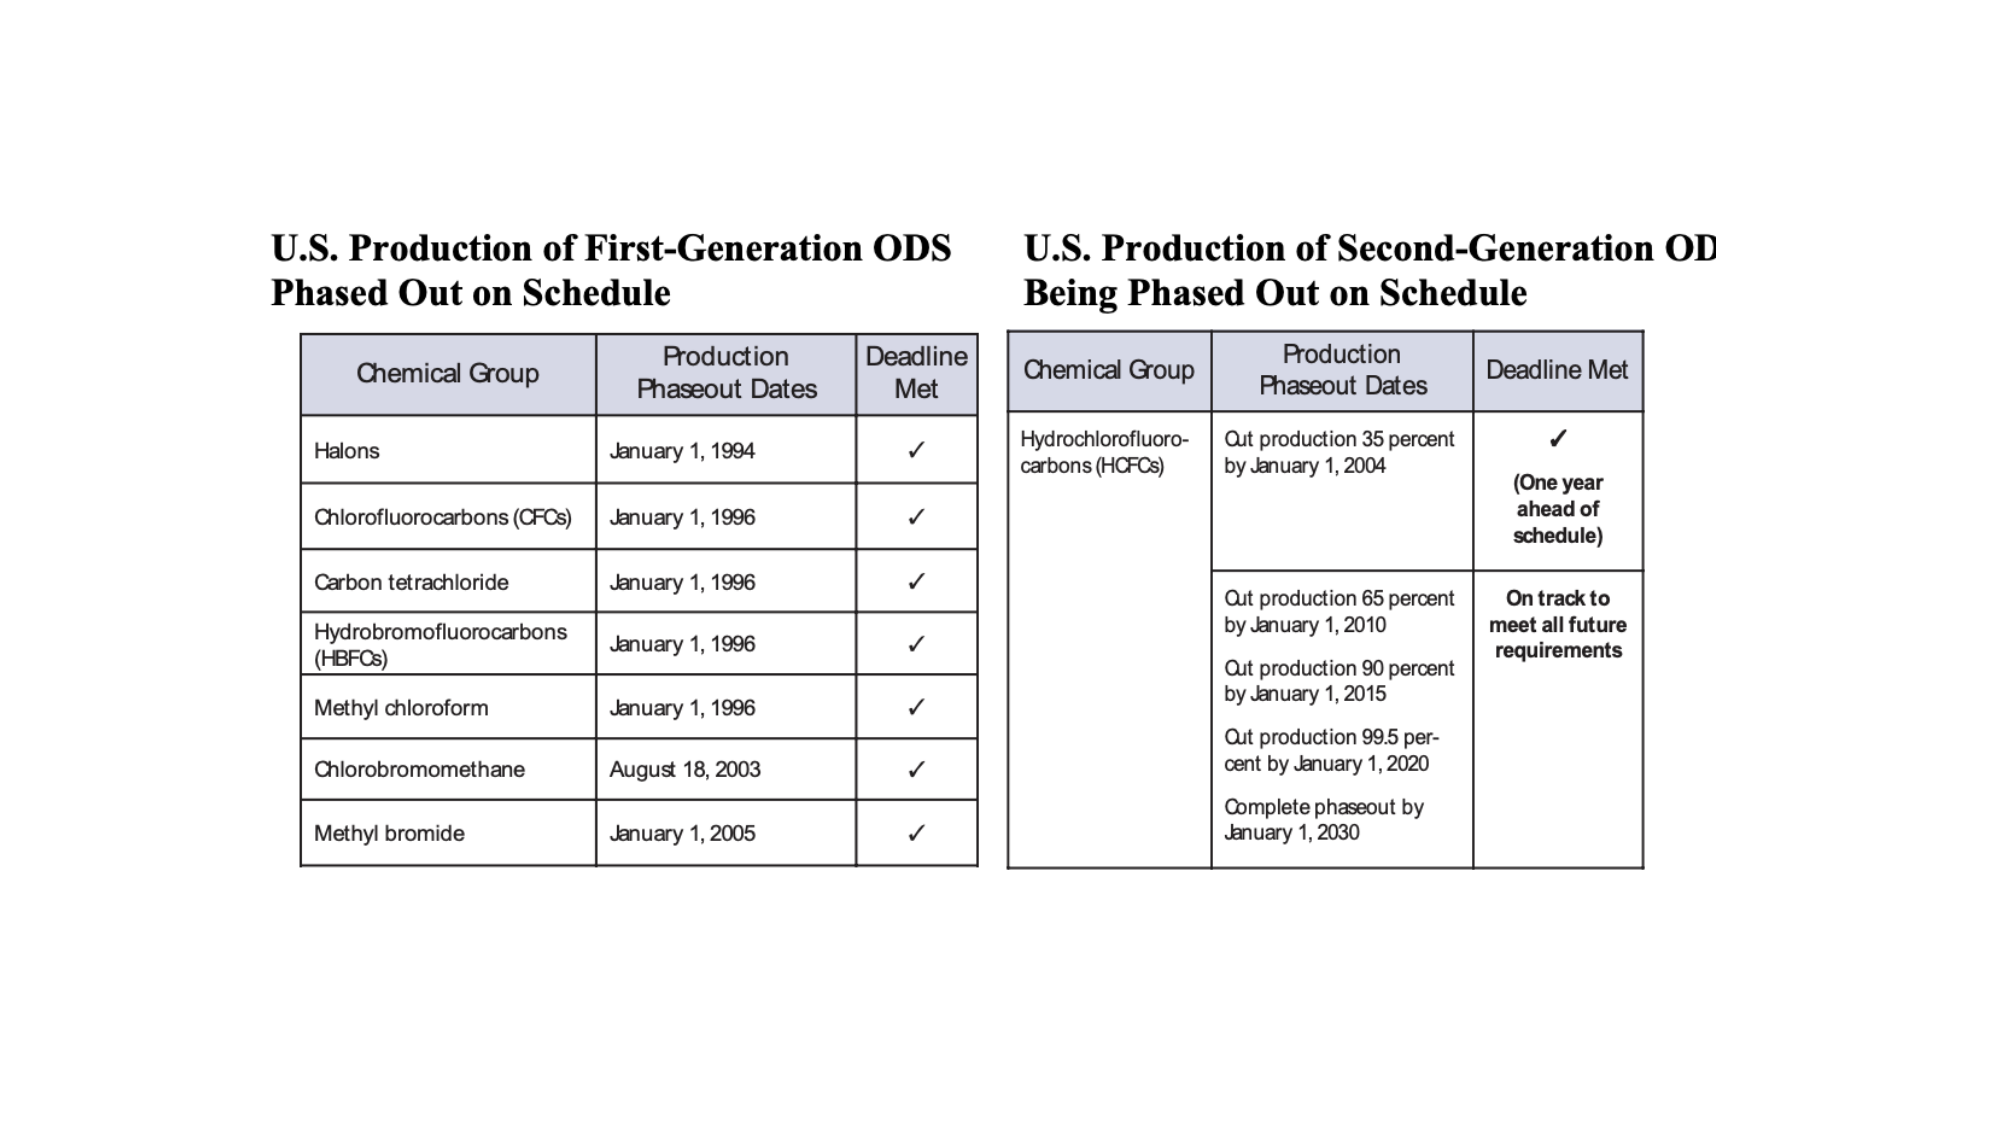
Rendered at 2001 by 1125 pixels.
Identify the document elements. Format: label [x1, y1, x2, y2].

picture [249, 222, 1716, 888]
